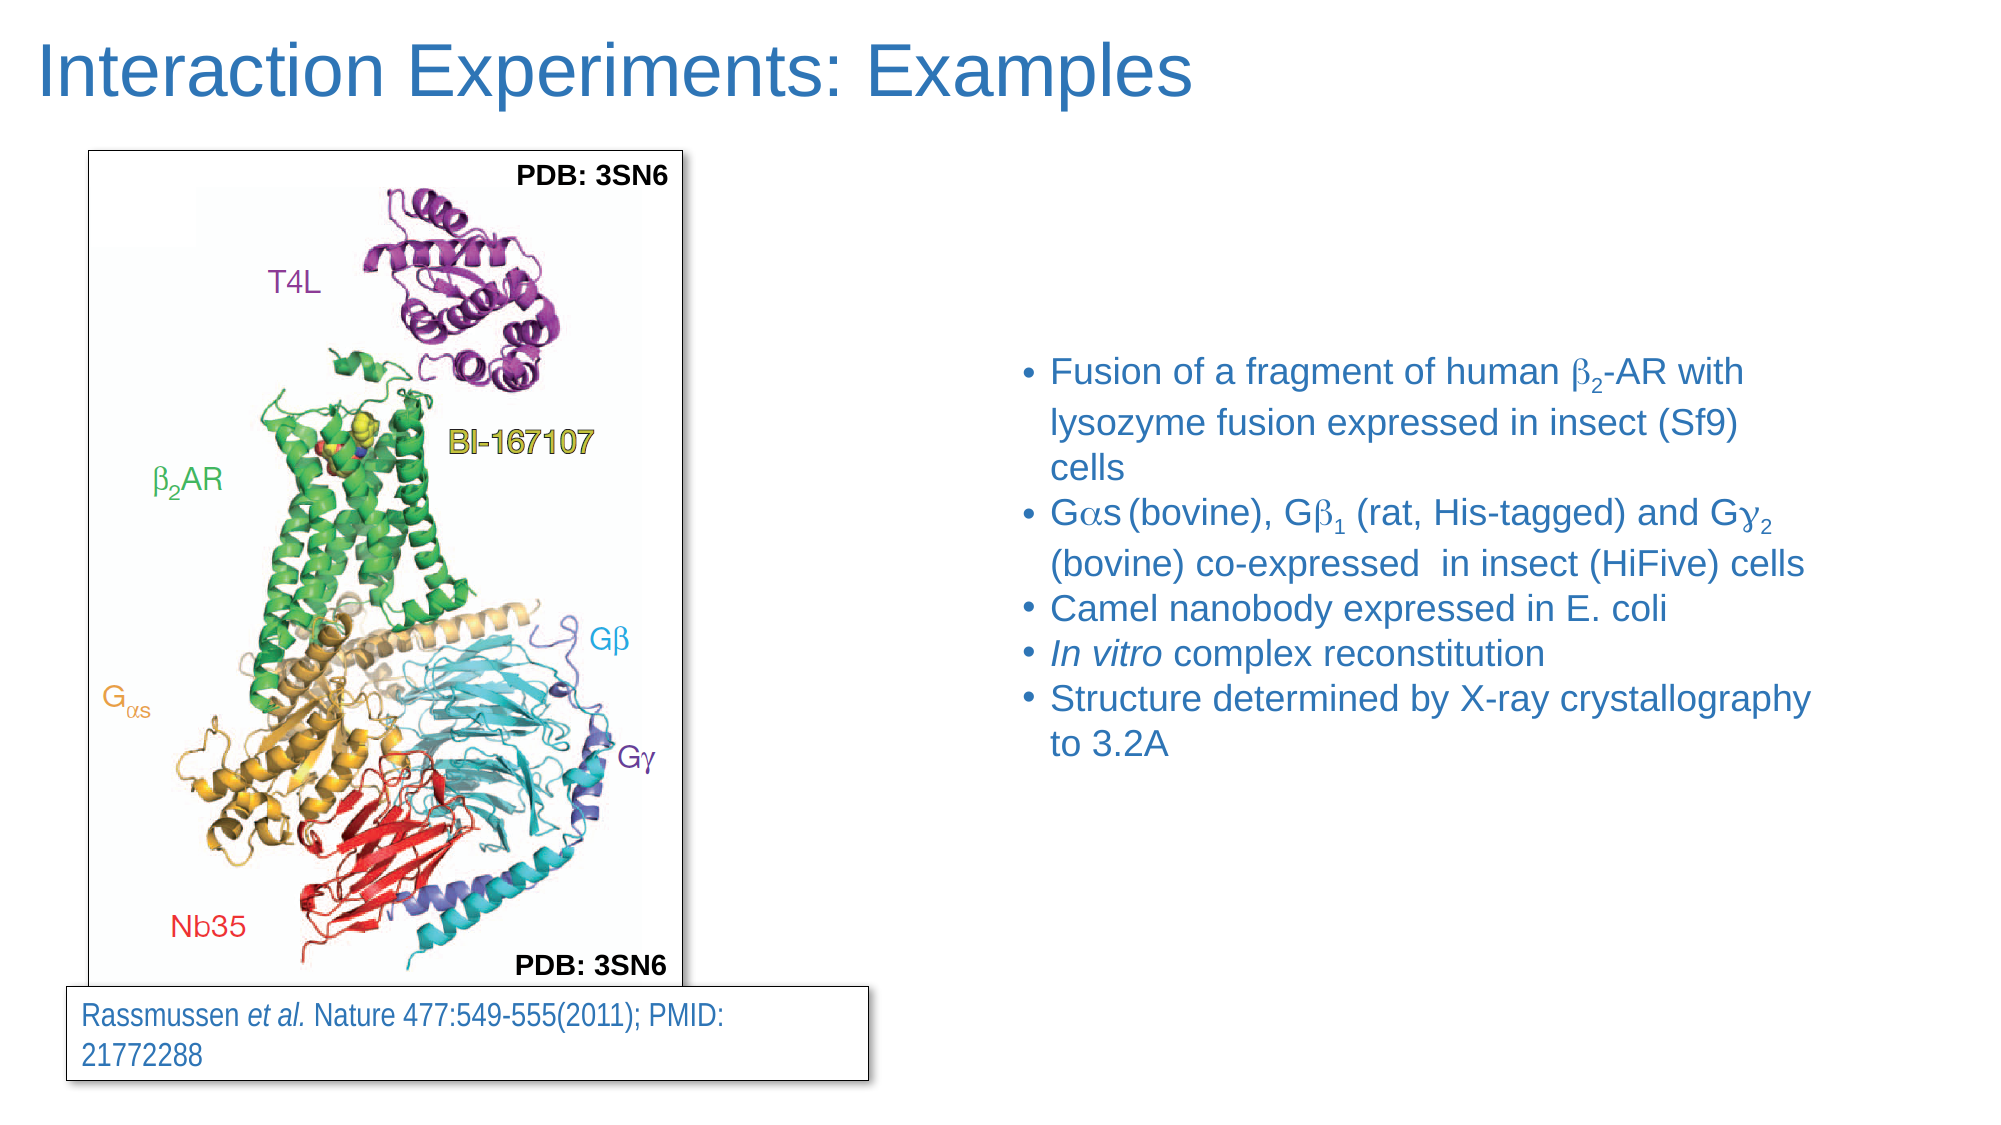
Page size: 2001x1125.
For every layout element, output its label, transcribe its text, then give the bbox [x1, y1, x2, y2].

text_box Fusion of a fragment of human b2-AR with lysozyme fusion expressed in insect (Sf9) cells Gas (bovine), Gb1 (rat, His-tagged) and Gg2 (bovine) co-expressed in insect (HiFive) cells Camel nanobody expressed in E. coli In vitro complex reconstitution Structure determined by X-ray crystallography to 3.2A [988, 339, 1832, 817]
text_box Rassmussen et al. Nature 477:549-555(2011); PMID: 21772288 [66, 986, 869, 1081]
picture [88, 150, 683, 999]
text_box Interaction Experiments: Examples [21, 13, 1211, 119]
